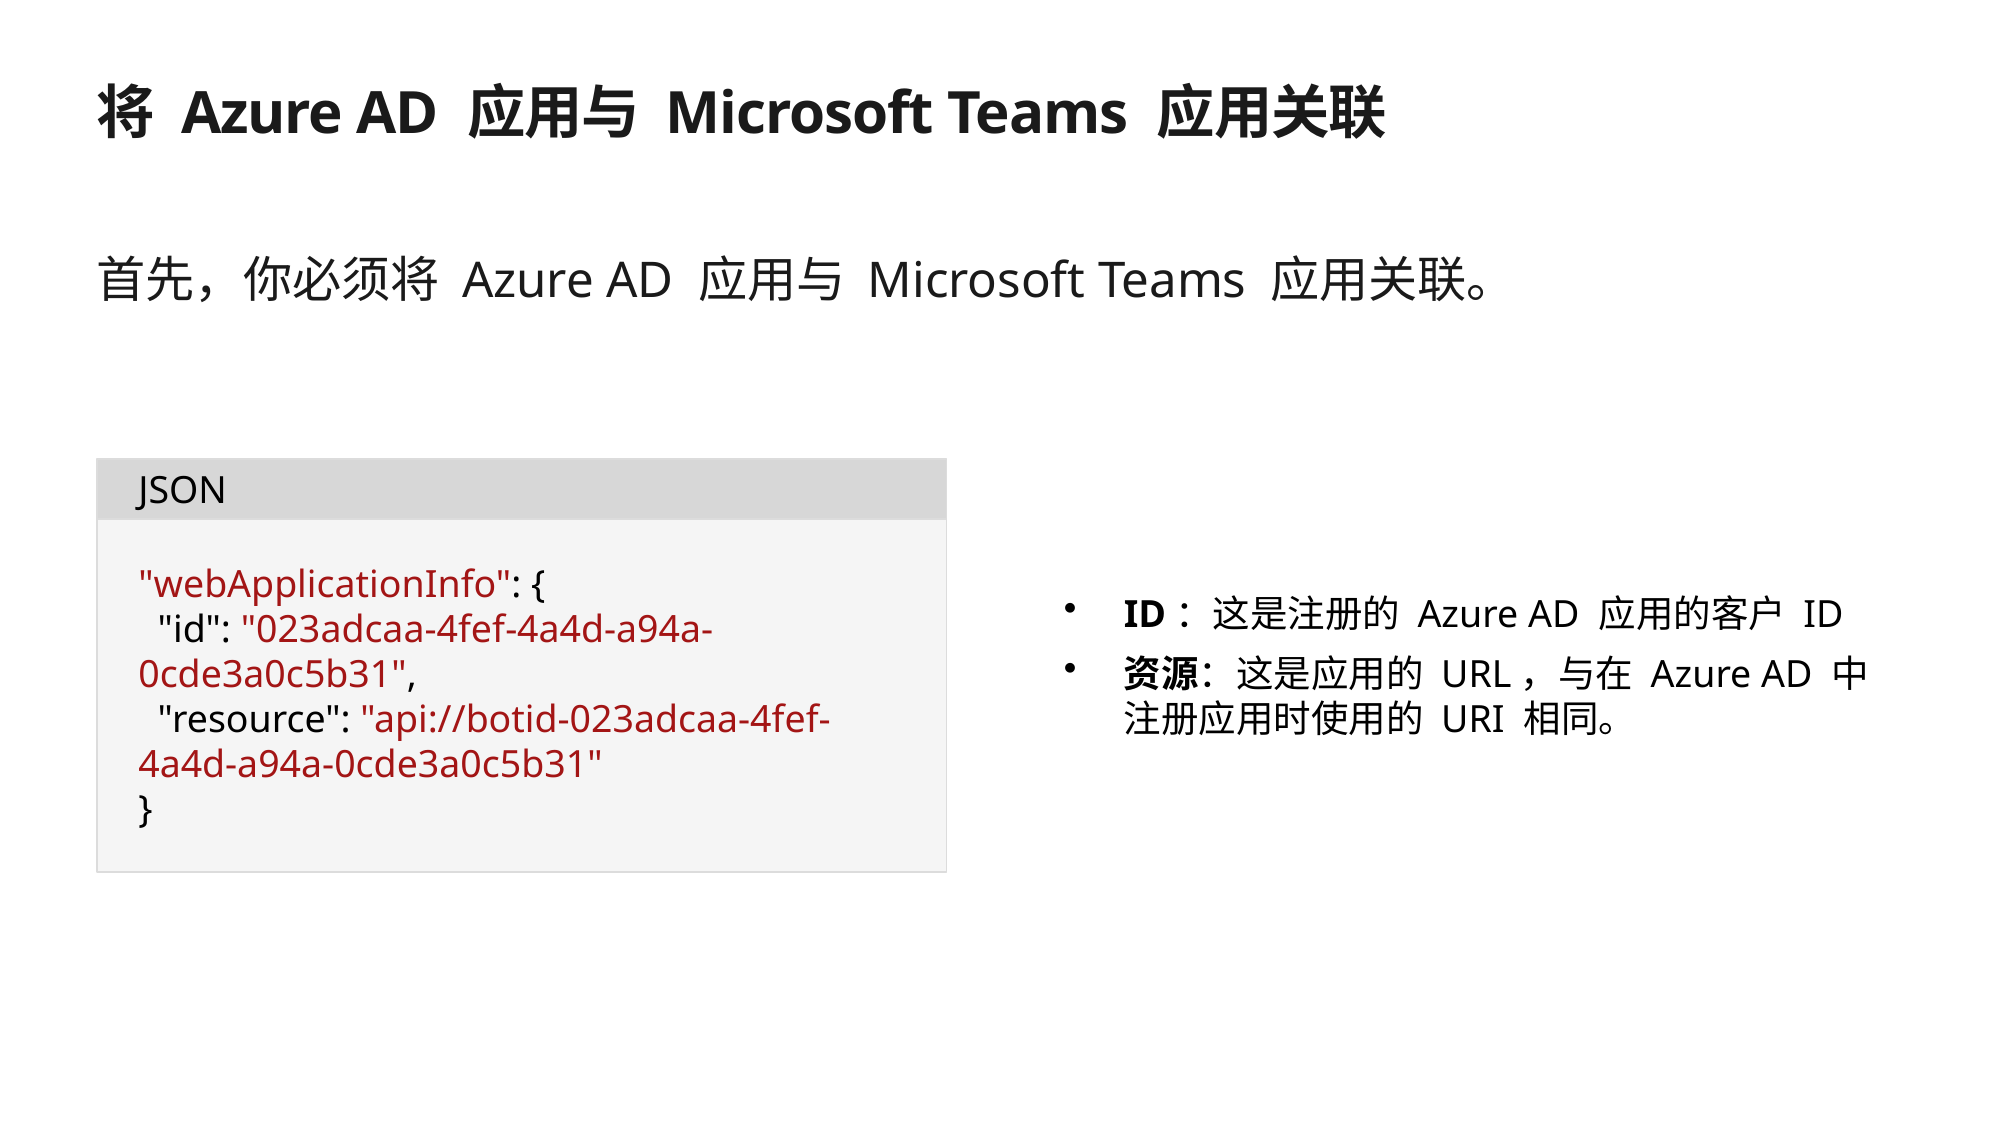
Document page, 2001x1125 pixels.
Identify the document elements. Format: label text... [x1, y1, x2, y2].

title 将 Azure AD 应用与 Microsoft Teams 应用关联 [96, 75, 1904, 146]
text_box ID：这是注册的 Azure AD 应用的客户 ID 资源：这是应用的 URL，与在 Azure AD 中注册应用时使用的 URI 相同。 [1046, 582, 1897, 749]
list 首先，你必须将 Azure AD 应用与 Microsoft Teams 应用关联。 [96, 248, 1904, 308]
text_box "webApplicationInfo": { "id": "023adcaa-4fef-4a4d-a94a-0cde3a0c5b31", "resource": "api://botid-023adcaa-4fef-4a4d-a94a-0cde3a0c5b31" } [96, 519, 947, 873]
text_box JSON [96, 458, 947, 519]
